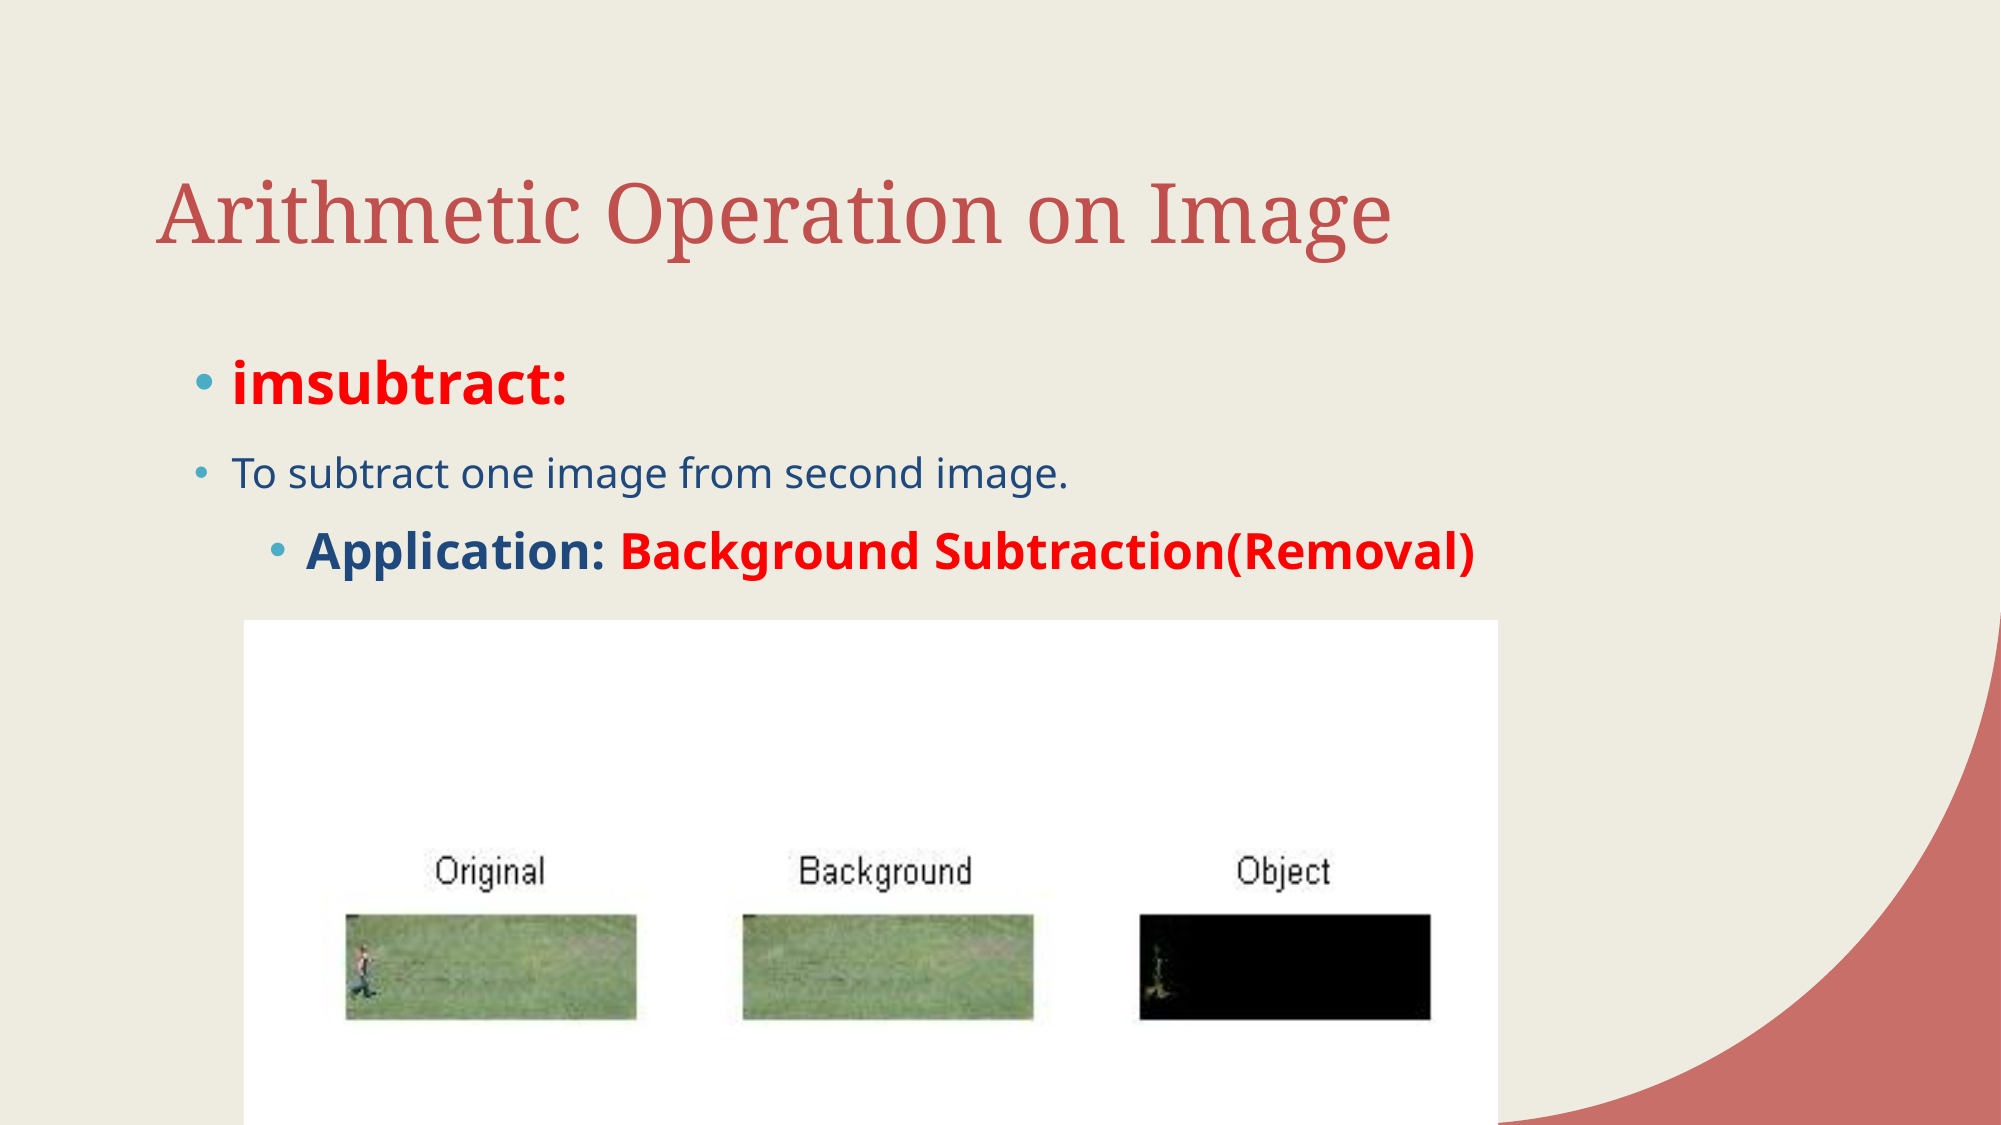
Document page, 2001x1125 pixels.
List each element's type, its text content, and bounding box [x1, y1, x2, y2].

list imsubtract: To subtract one image from second image. Application: Background Subtraction(Removal) [179, 324, 1774, 1063]
picture [243, 620, 1499, 1125]
title Arithmetic Operation on Image [141, 124, 1414, 297]
